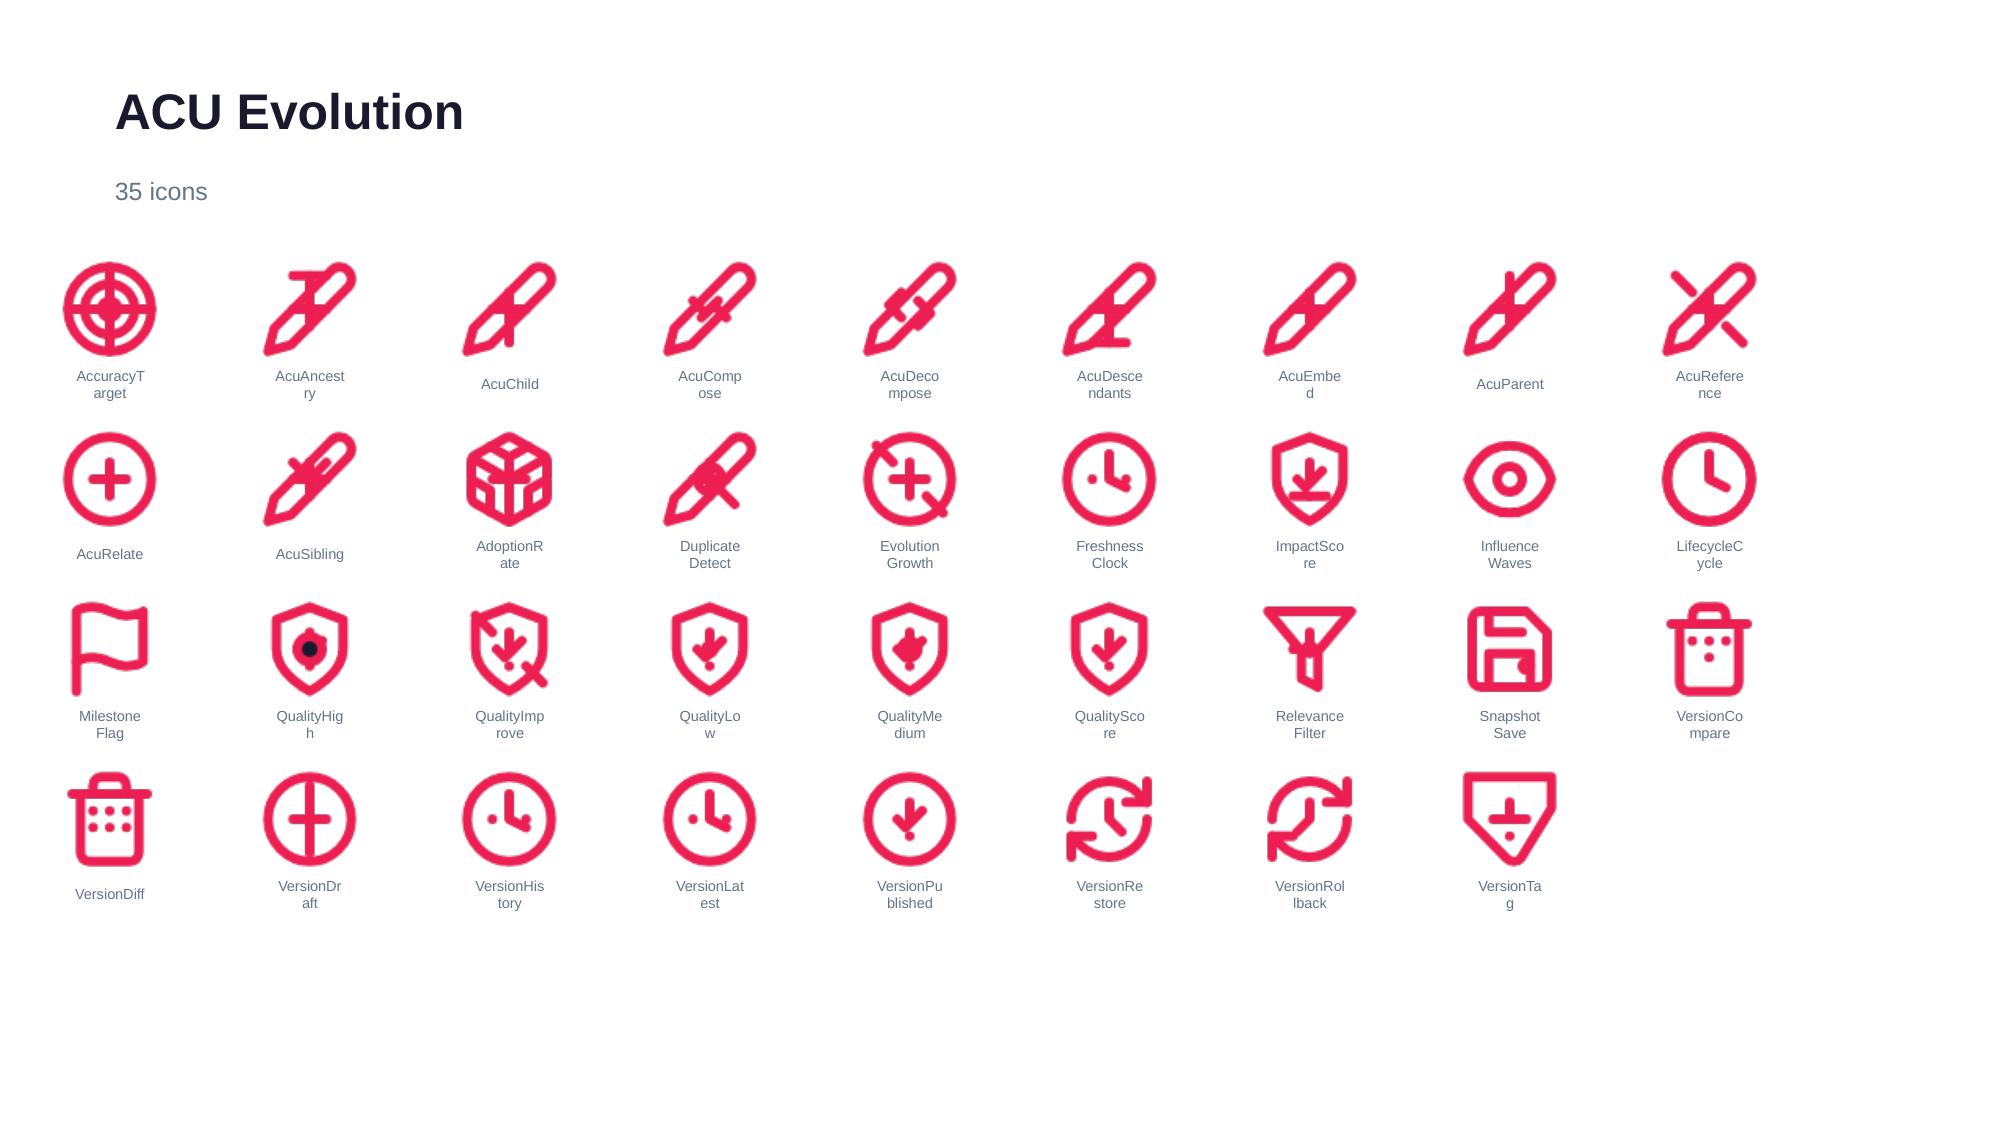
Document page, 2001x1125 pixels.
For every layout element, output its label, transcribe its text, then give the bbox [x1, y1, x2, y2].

picture [1259, 599, 1361, 701]
text_box AcuParent [1460, 369, 1560, 404]
picture [459, 599, 561, 701]
text_box VersionLatest [660, 879, 760, 914]
picture [1459, 259, 1561, 361]
picture [59, 769, 161, 871]
picture [1459, 769, 1561, 871]
picture [1659, 259, 1761, 361]
text_box AcuSibling [260, 539, 360, 574]
picture [1259, 429, 1361, 531]
picture [859, 769, 961, 871]
picture [1659, 429, 1761, 531]
text_box SnapshotSave [1460, 709, 1560, 744]
text_box AcuCompose [660, 369, 760, 404]
picture [859, 599, 961, 701]
text_box AdoptionRate [459, 538, 560, 574]
text_box AcuReference [1659, 368, 1760, 404]
text_box VersionHistory [459, 878, 560, 914]
text_box VersionRestore [1059, 878, 1160, 914]
text_box ImpactScore [1260, 539, 1360, 574]
text_box DuplicateDetect [660, 539, 760, 574]
text_box QualityImprove [459, 708, 560, 744]
picture [259, 429, 361, 531]
text_box AcuChild [459, 368, 560, 404]
text_box EvolutionGrowth [860, 539, 960, 574]
text_box AcuRelate [60, 539, 160, 574]
text_box 35 icons [99, 159, 1700, 220]
text_box AcuDescendants [1059, 368, 1160, 404]
text_box ACU Evolution [99, 60, 1700, 159]
picture [1459, 429, 1561, 531]
text_box VersionRollback [1260, 879, 1360, 914]
picture [259, 769, 361, 871]
picture [1659, 599, 1761, 701]
text_box FreshnessClock [1059, 538, 1160, 574]
picture [259, 259, 361, 361]
text_box VersionTag [1460, 879, 1560, 914]
picture [259, 599, 361, 701]
picture [659, 259, 761, 361]
picture [859, 259, 961, 361]
text_box MilestoneFlag [60, 709, 160, 744]
text_box AcuEmbed [1260, 369, 1360, 404]
picture [1259, 259, 1361, 361]
picture [1059, 429, 1161, 531]
picture [859, 429, 961, 531]
picture [1059, 259, 1161, 361]
picture [459, 259, 561, 361]
text_box AcuAncestry [260, 369, 360, 404]
text_box InfluenceWaves [1460, 539, 1560, 574]
text_box VersionDiff [60, 879, 160, 914]
picture [1259, 769, 1361, 871]
picture [659, 429, 761, 531]
text_box QualityHigh [260, 709, 360, 744]
text_box VersionCompare [1659, 708, 1760, 744]
text_box VersionPublished [860, 879, 960, 914]
text_box QualityScore [1059, 708, 1160, 744]
picture [659, 769, 761, 871]
picture [459, 429, 561, 531]
text_box QualityMedium [860, 709, 960, 744]
picture [659, 599, 761, 701]
text_box AcuDecompose [860, 369, 960, 404]
picture [1459, 599, 1561, 701]
picture [459, 769, 561, 871]
picture [59, 599, 161, 701]
picture [59, 259, 161, 361]
text_box RelevanceFilter [1260, 709, 1360, 744]
text_box QualityLow [660, 709, 760, 744]
text_box VersionDraft [260, 879, 360, 914]
picture [1059, 769, 1161, 871]
text_box LifecycleCycle [1659, 538, 1760, 574]
text_box AccuracyTarget [60, 369, 160, 404]
picture [1059, 599, 1161, 701]
picture [59, 429, 161, 531]
